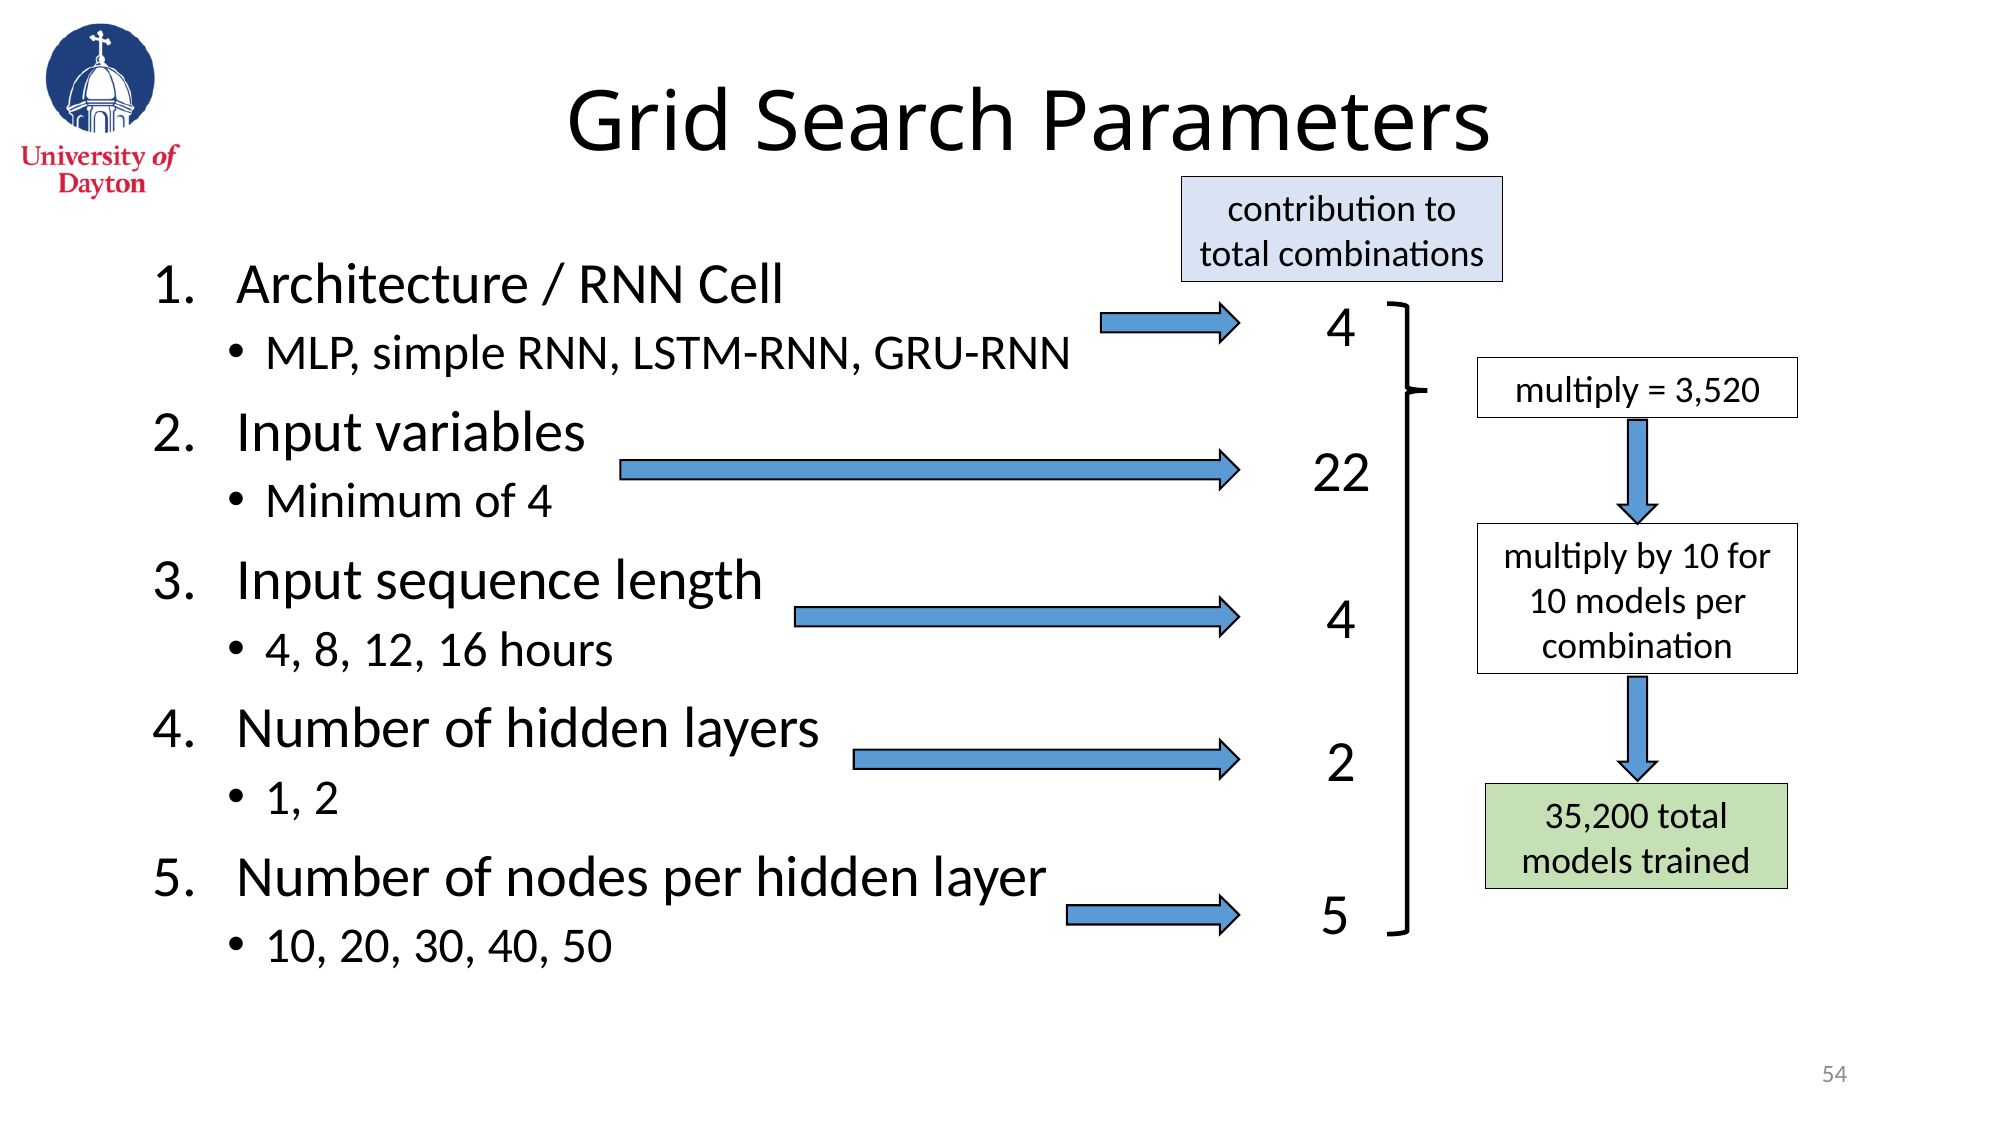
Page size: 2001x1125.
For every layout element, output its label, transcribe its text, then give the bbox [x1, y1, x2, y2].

text_box [619, 448, 1241, 492]
text_box 35,200 total models trained [1485, 783, 1788, 889]
text_box [1065, 893, 1241, 937]
text_box [852, 737, 1241, 782]
text_box 22 [1297, 425, 1387, 511]
slide_number 53 [1412, 1042, 1863, 1103]
text_box [1615, 675, 1660, 783]
text_box multiply = 3,520 [1477, 357, 1798, 418]
text_box contribution to total combinations [1181, 176, 1503, 282]
text_box 4 [1312, 572, 1366, 658]
list Architecture / RNN Cell MLP, simple RNN, LSTM-RNN, GRU-RNN Input variables Minimum of 4 Input sequence length 4, 8, 12, 16 hours Number of hidden layers 1, 2 Number of nodes per hidden layer 10, 20, 30, 40, 50 [137, 245, 1145, 1014]
text_box 2 [1312, 716, 1366, 801]
text_box multiply by 10 for 10 models per combination [1477, 523, 1798, 674]
text_box 4 [1312, 282, 1366, 365]
text_box [793, 595, 1241, 639]
text_box [1099, 301, 1241, 345]
text_box [1615, 418, 1660, 526]
text_box 5 [1301, 868, 1366, 954]
title Grid Search Parameters [195, 48, 1863, 200]
text_box [1387, 303, 1428, 935]
